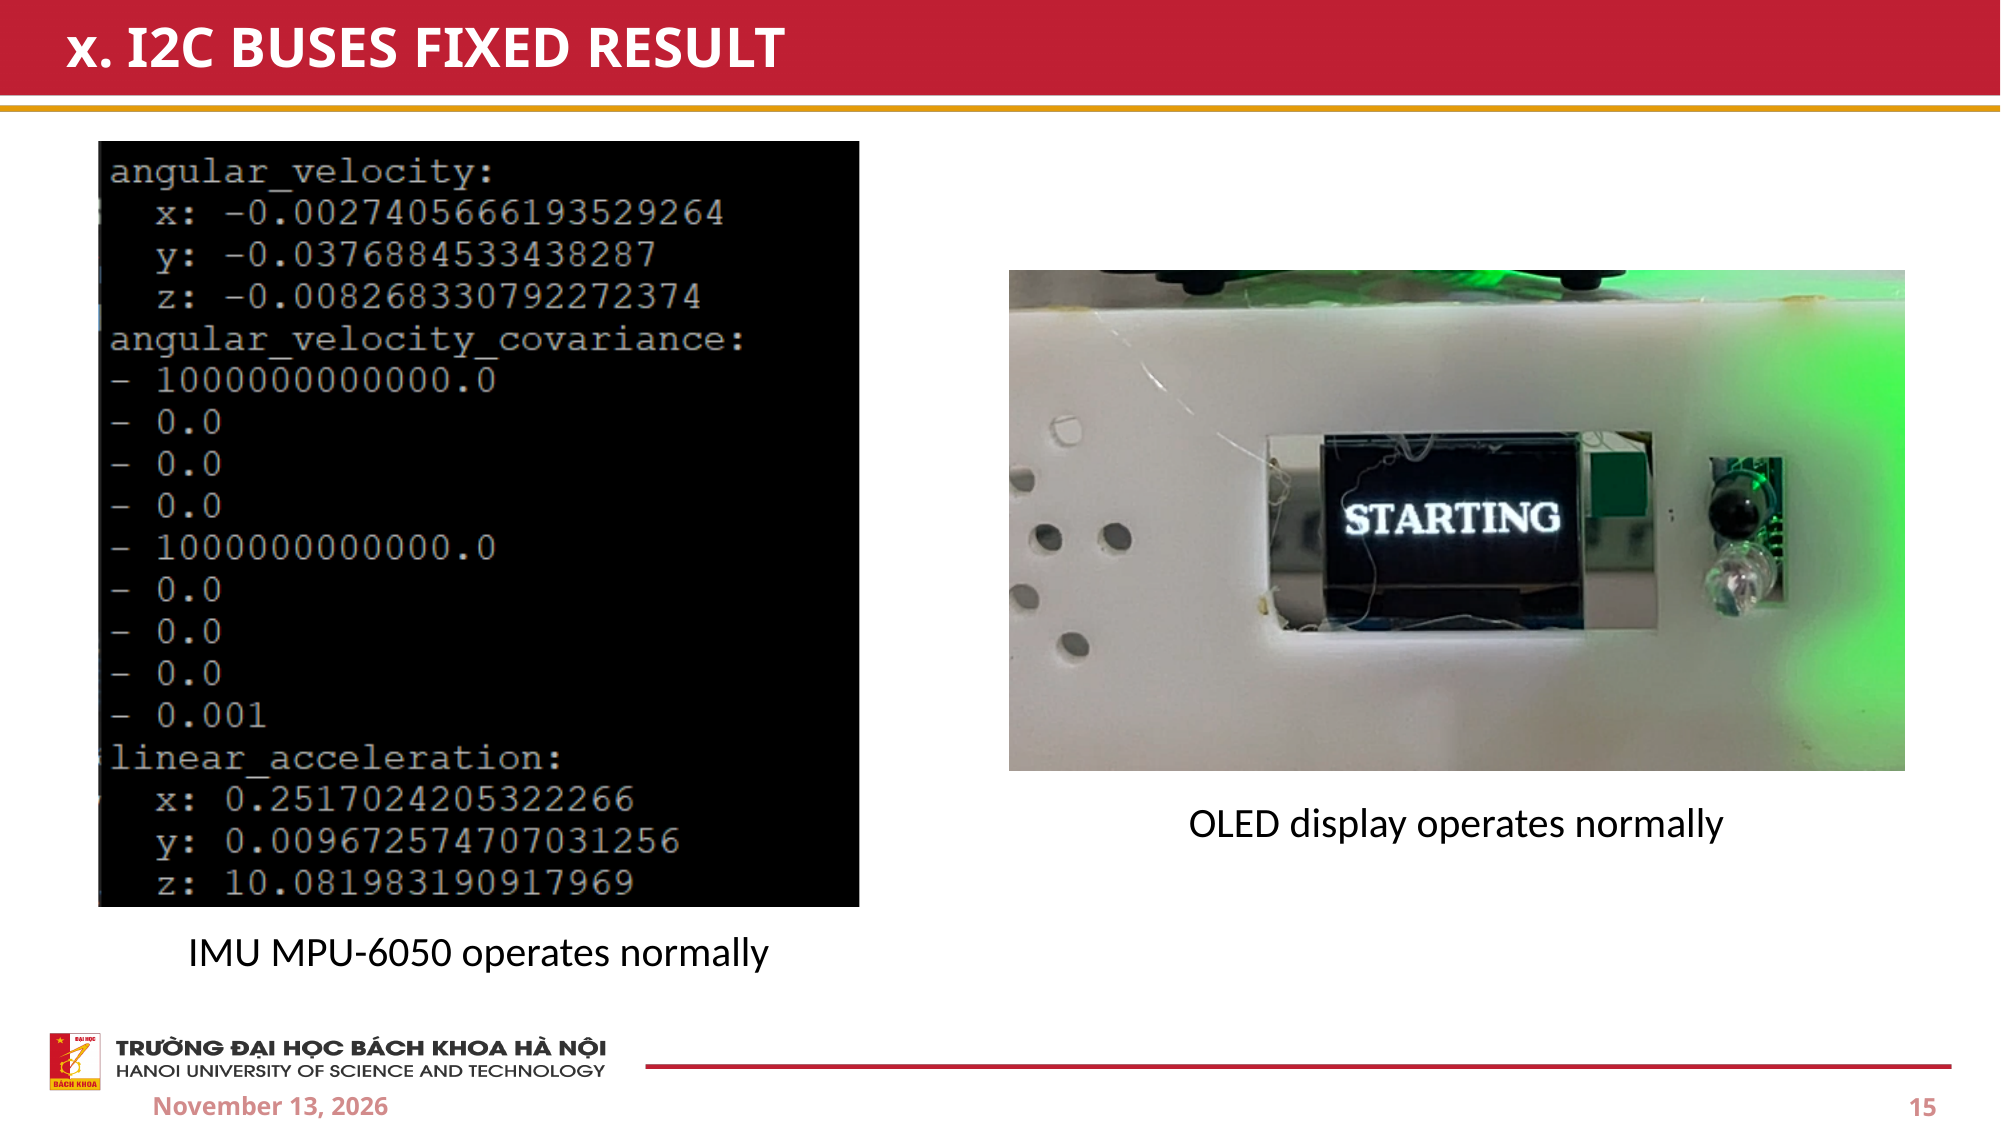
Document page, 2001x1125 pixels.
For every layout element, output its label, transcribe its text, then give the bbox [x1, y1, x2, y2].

picture [0, 0, 2001, 1125]
title x. I2C BUSES FIXED RESULT [51, 12, 1949, 87]
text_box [1009, 270, 1905, 854]
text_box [98, 141, 860, 984]
slide_number 15 [1502, 1078, 1953, 1125]
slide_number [137, 1076, 588, 1125]
